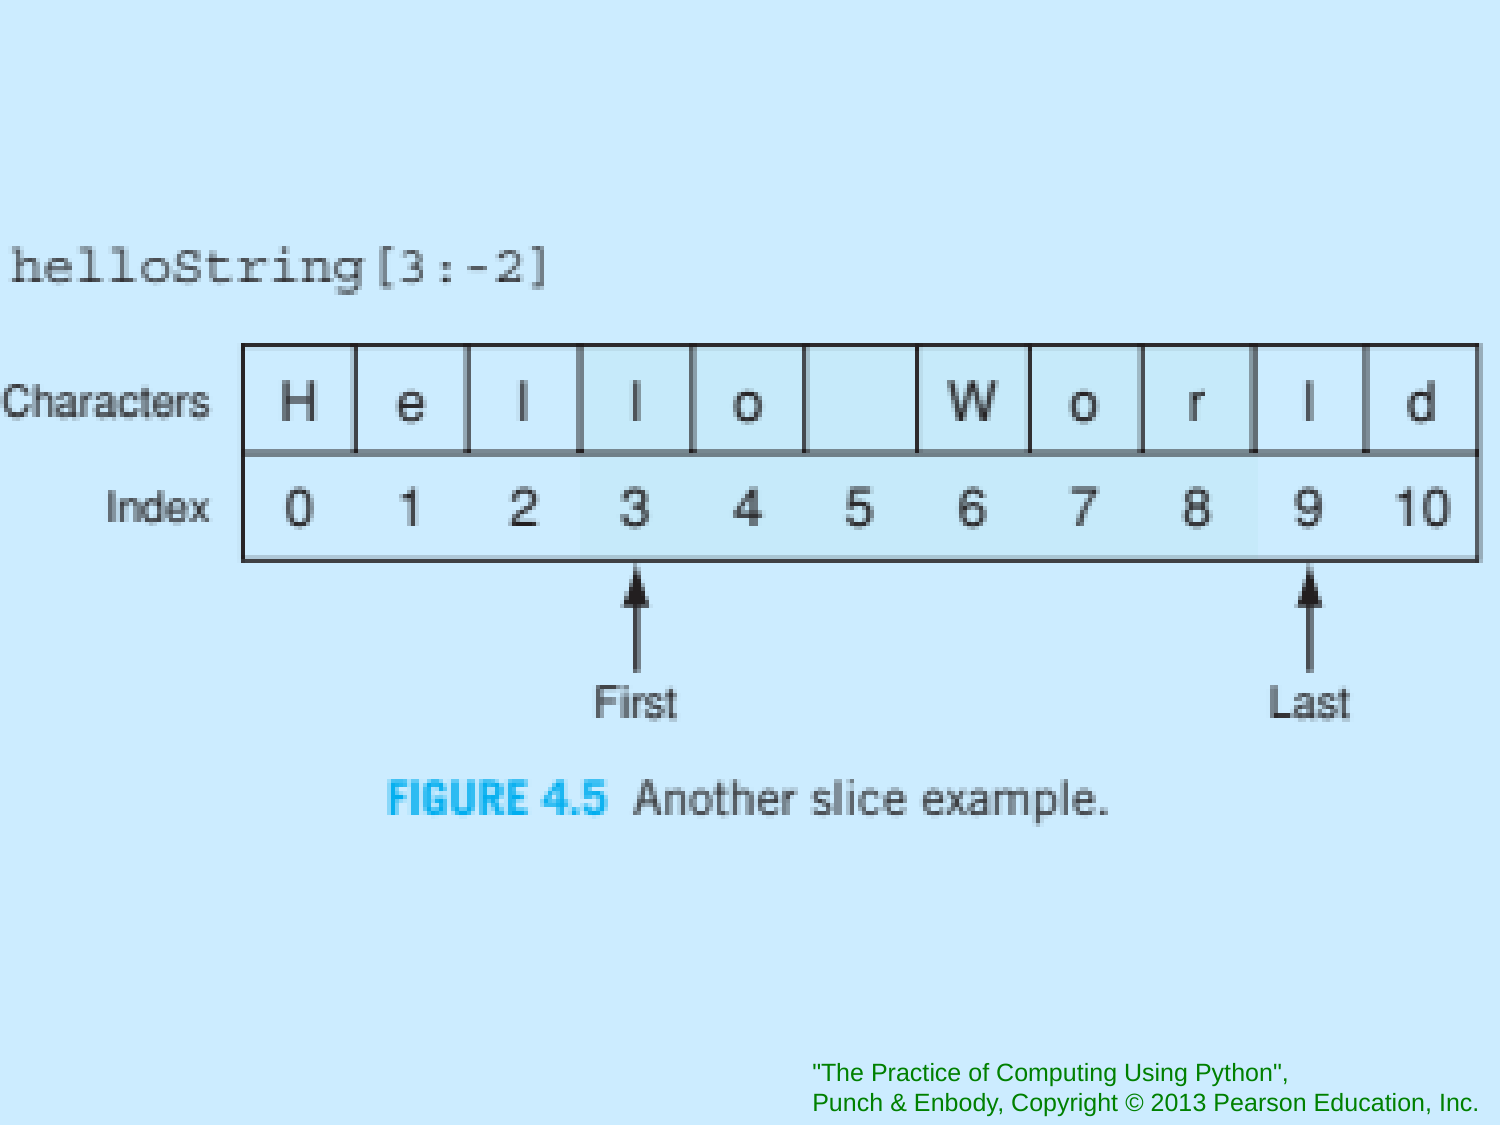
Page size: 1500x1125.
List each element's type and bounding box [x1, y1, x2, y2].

list [0, 12, 1500, 1051]
